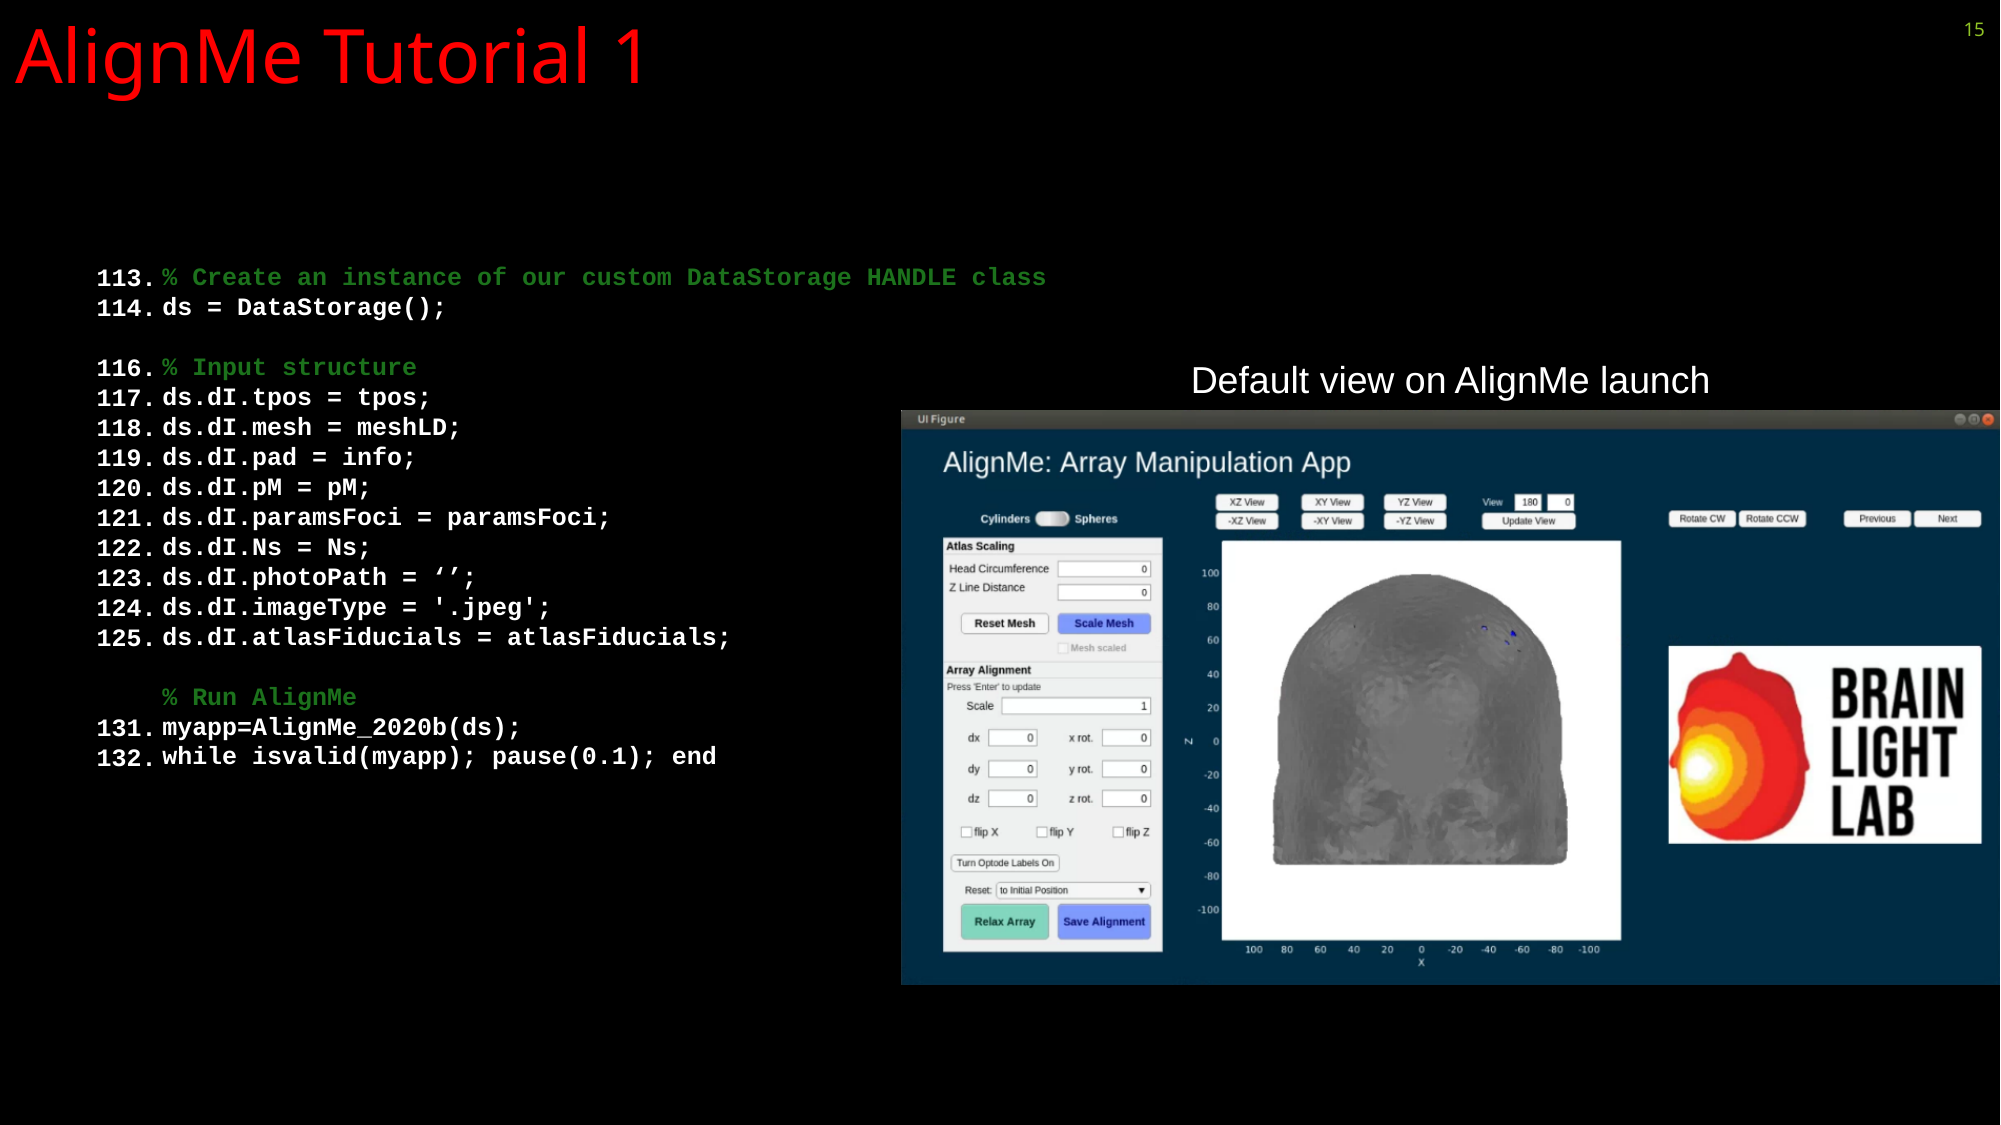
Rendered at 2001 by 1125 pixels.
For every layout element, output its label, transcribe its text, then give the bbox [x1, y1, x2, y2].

text_box 113. 114. 116. 117. 118. 119. 120. 121. 122. 123. 124. 125. 131. 132. [81, 254, 172, 779]
text_box Default view on AlignMe launch [1176, 348, 1726, 409]
list % Create an instance of our custom DataStorage HANDLE class ds = DataStorage(); % Input structure ds.dI.tpos = tpos; ds.dI.mesh = meshLD; ds.dI.pad = info; ds.dI.pM = pM; ds.dI.paramsFoci = paramsFoci; ds.dI.Ns = Ns; ds.dI.photoPath = ‘’; ds.dI.imageType = '.jpeg'; ds.dI.atlasFiducials = atlasFiducials; % Run AlignMe myapp=AlignMe_2020b(ds); while isvalid(myapp); pause(0.1); end [147, 253, 1108, 806]
slide_number 15 [1887, 0, 2000, 60]
title AlignMe Tutorial 1 [0, 0, 1872, 218]
picture [900, 410, 2000, 986]
